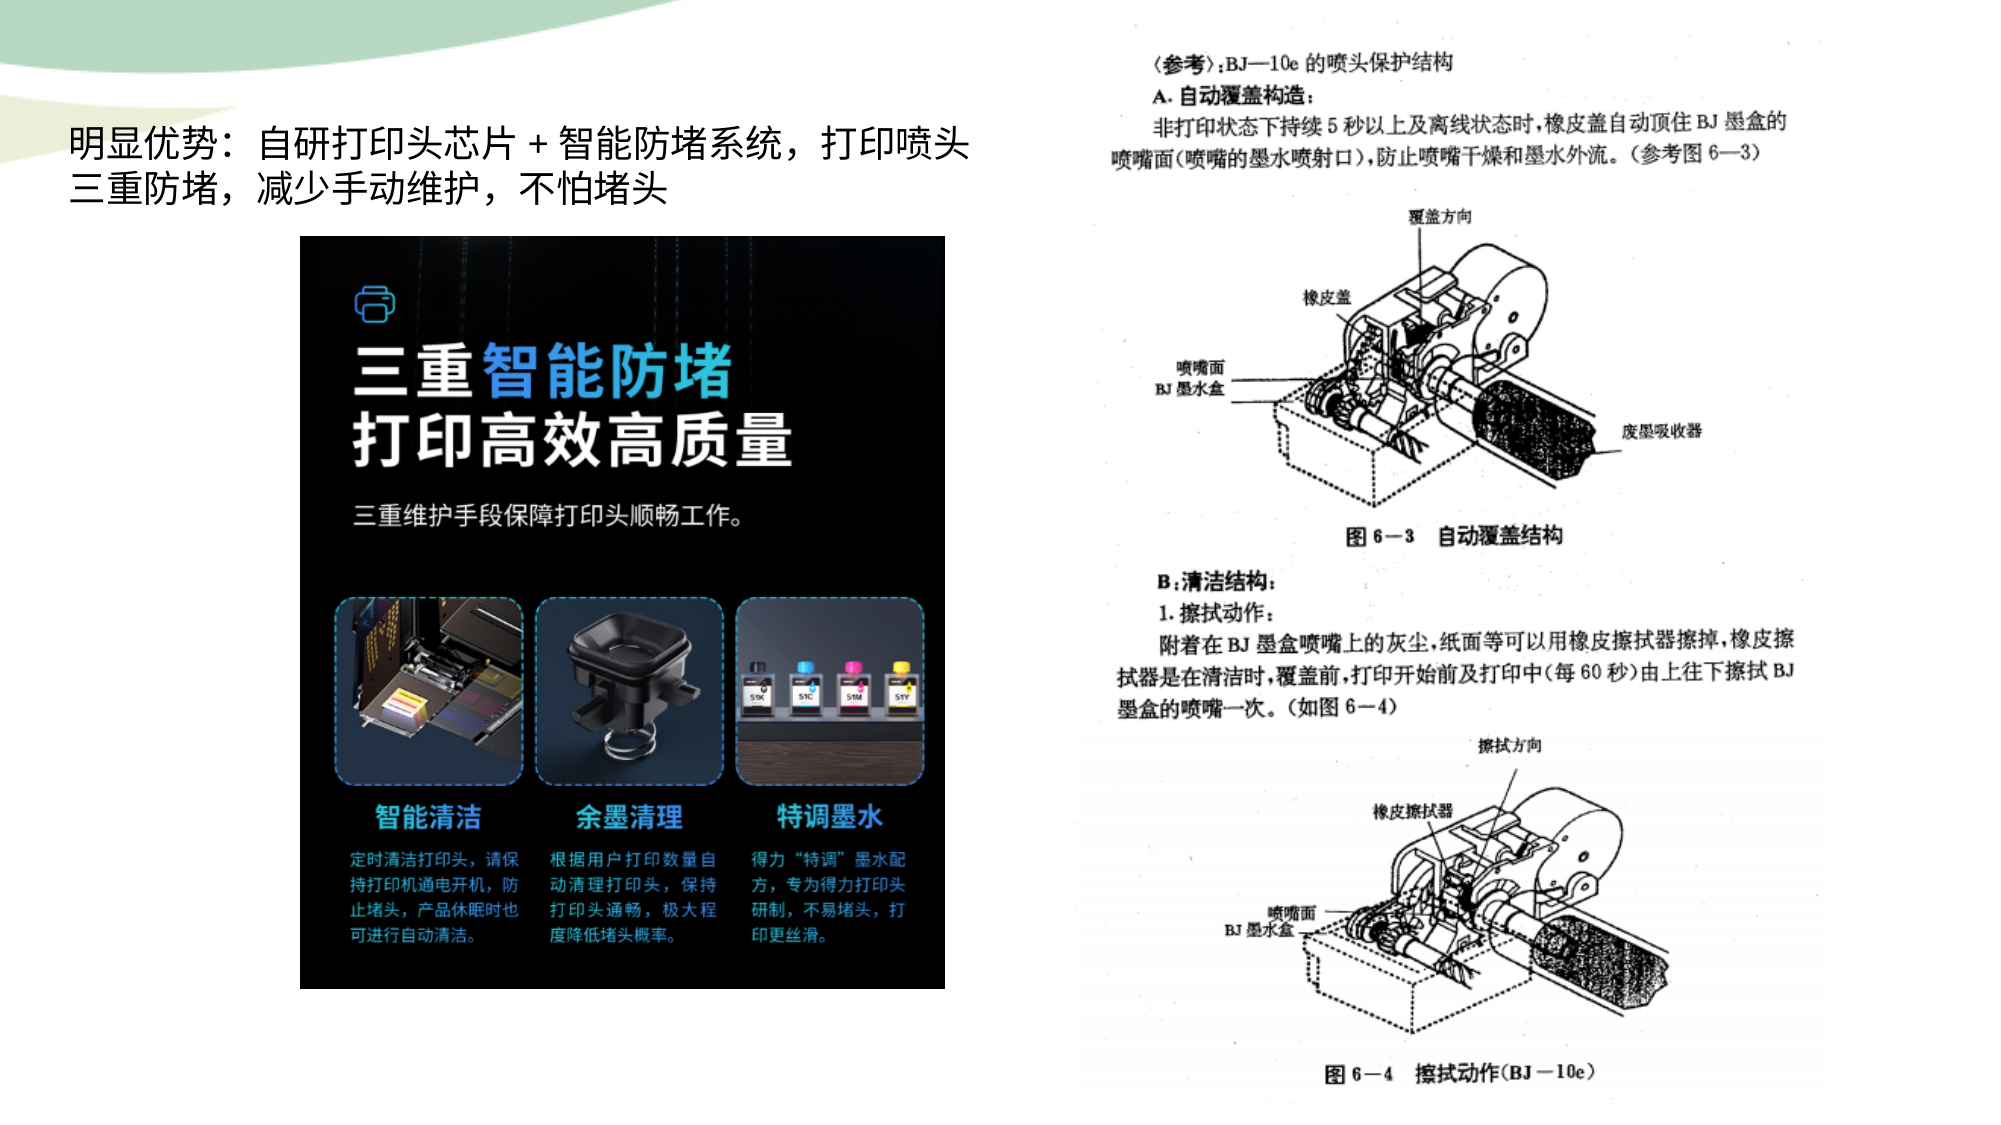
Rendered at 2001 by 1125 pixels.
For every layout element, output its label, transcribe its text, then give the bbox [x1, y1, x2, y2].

picture [0, 0, 2001, 1125]
text_box 明显优势：自研打印头芯片+智能防堵系统，打印喷头三重防堵，减少手动维护，不怕堵头 [53, 112, 1004, 217]
